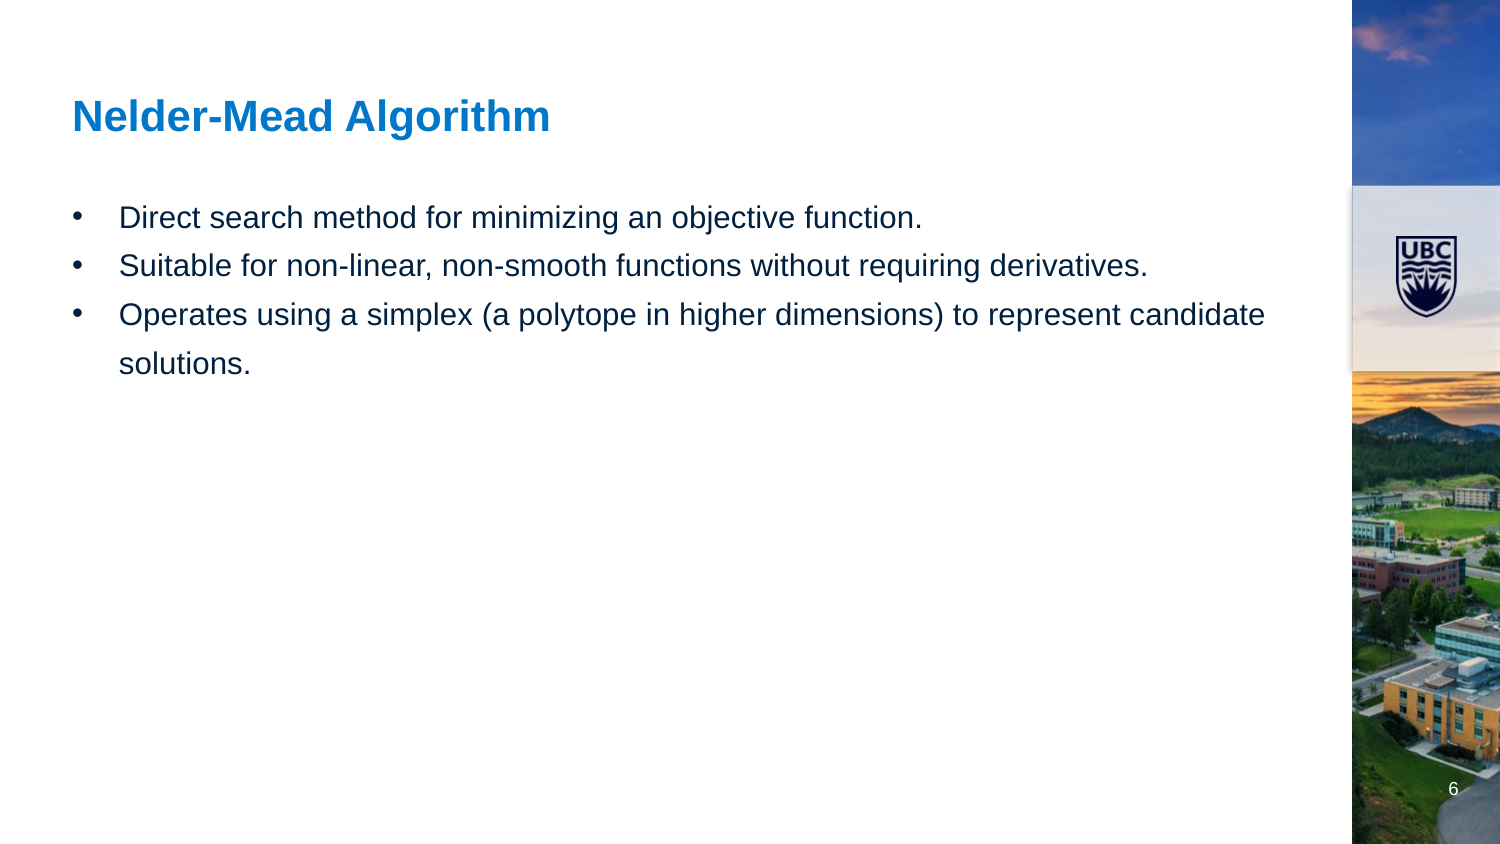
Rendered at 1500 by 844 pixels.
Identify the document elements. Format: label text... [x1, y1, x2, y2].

list Direct search method for minimizing an objective function. Suitable for non-linear, non-smooth functions without requiring derivatives. Operates using a simplex (a polytope in higher dimensions) to represent candidate solutions. [71, 185, 1329, 788]
picture [1352, 0, 1500, 185]
picture [1352, 372, 1500, 844]
title Nelder-Mead Algorithm [71, 67, 1329, 170]
picture [1396, 236, 1457, 318]
